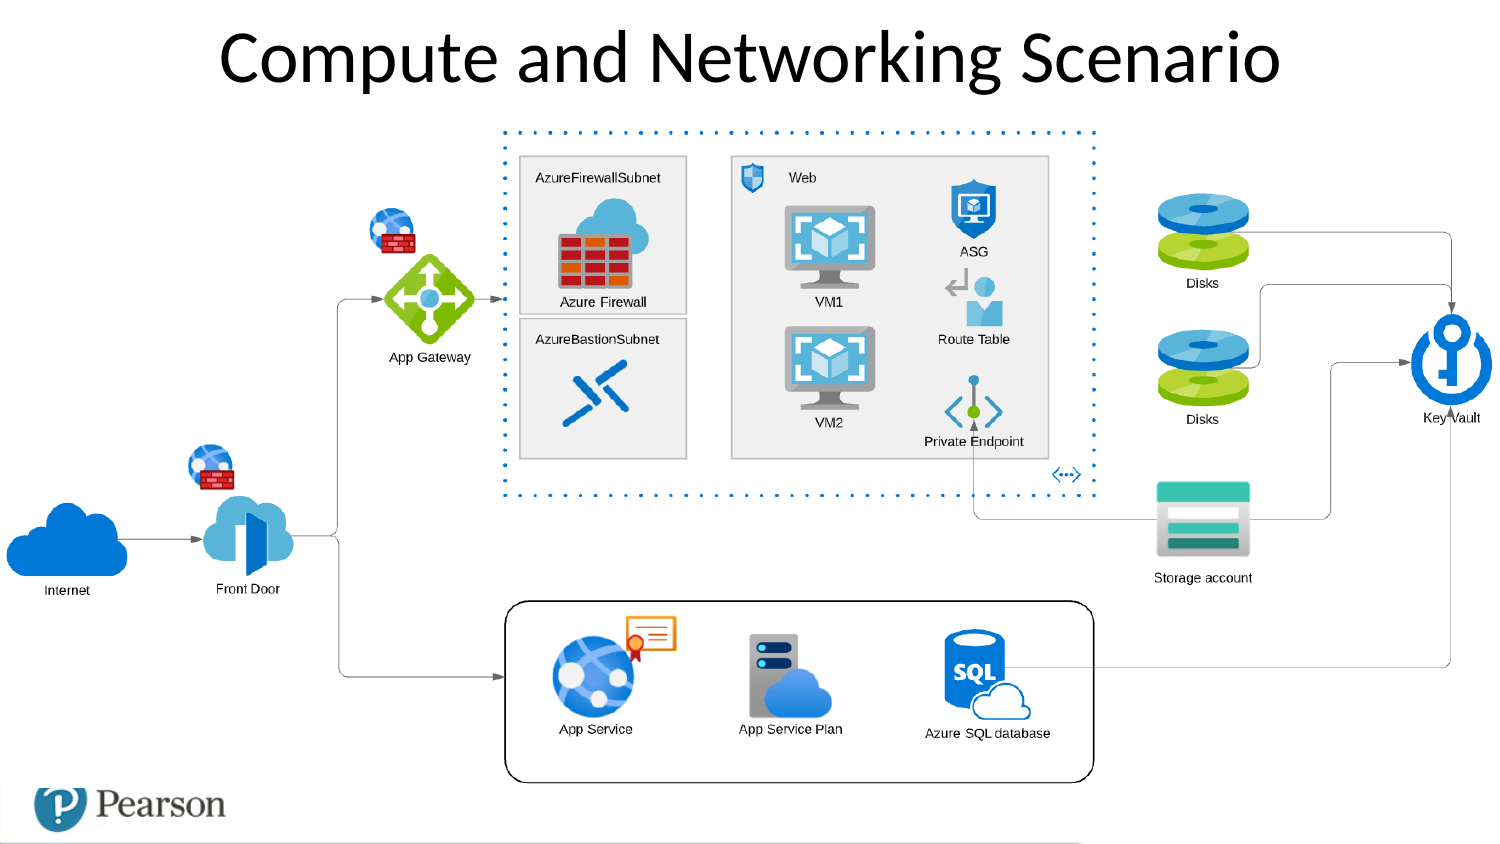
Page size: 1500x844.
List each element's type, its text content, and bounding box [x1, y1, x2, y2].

title Compute and Networking Scenario [132, 0, 1371, 92]
picture [0, 0, 1500, 844]
